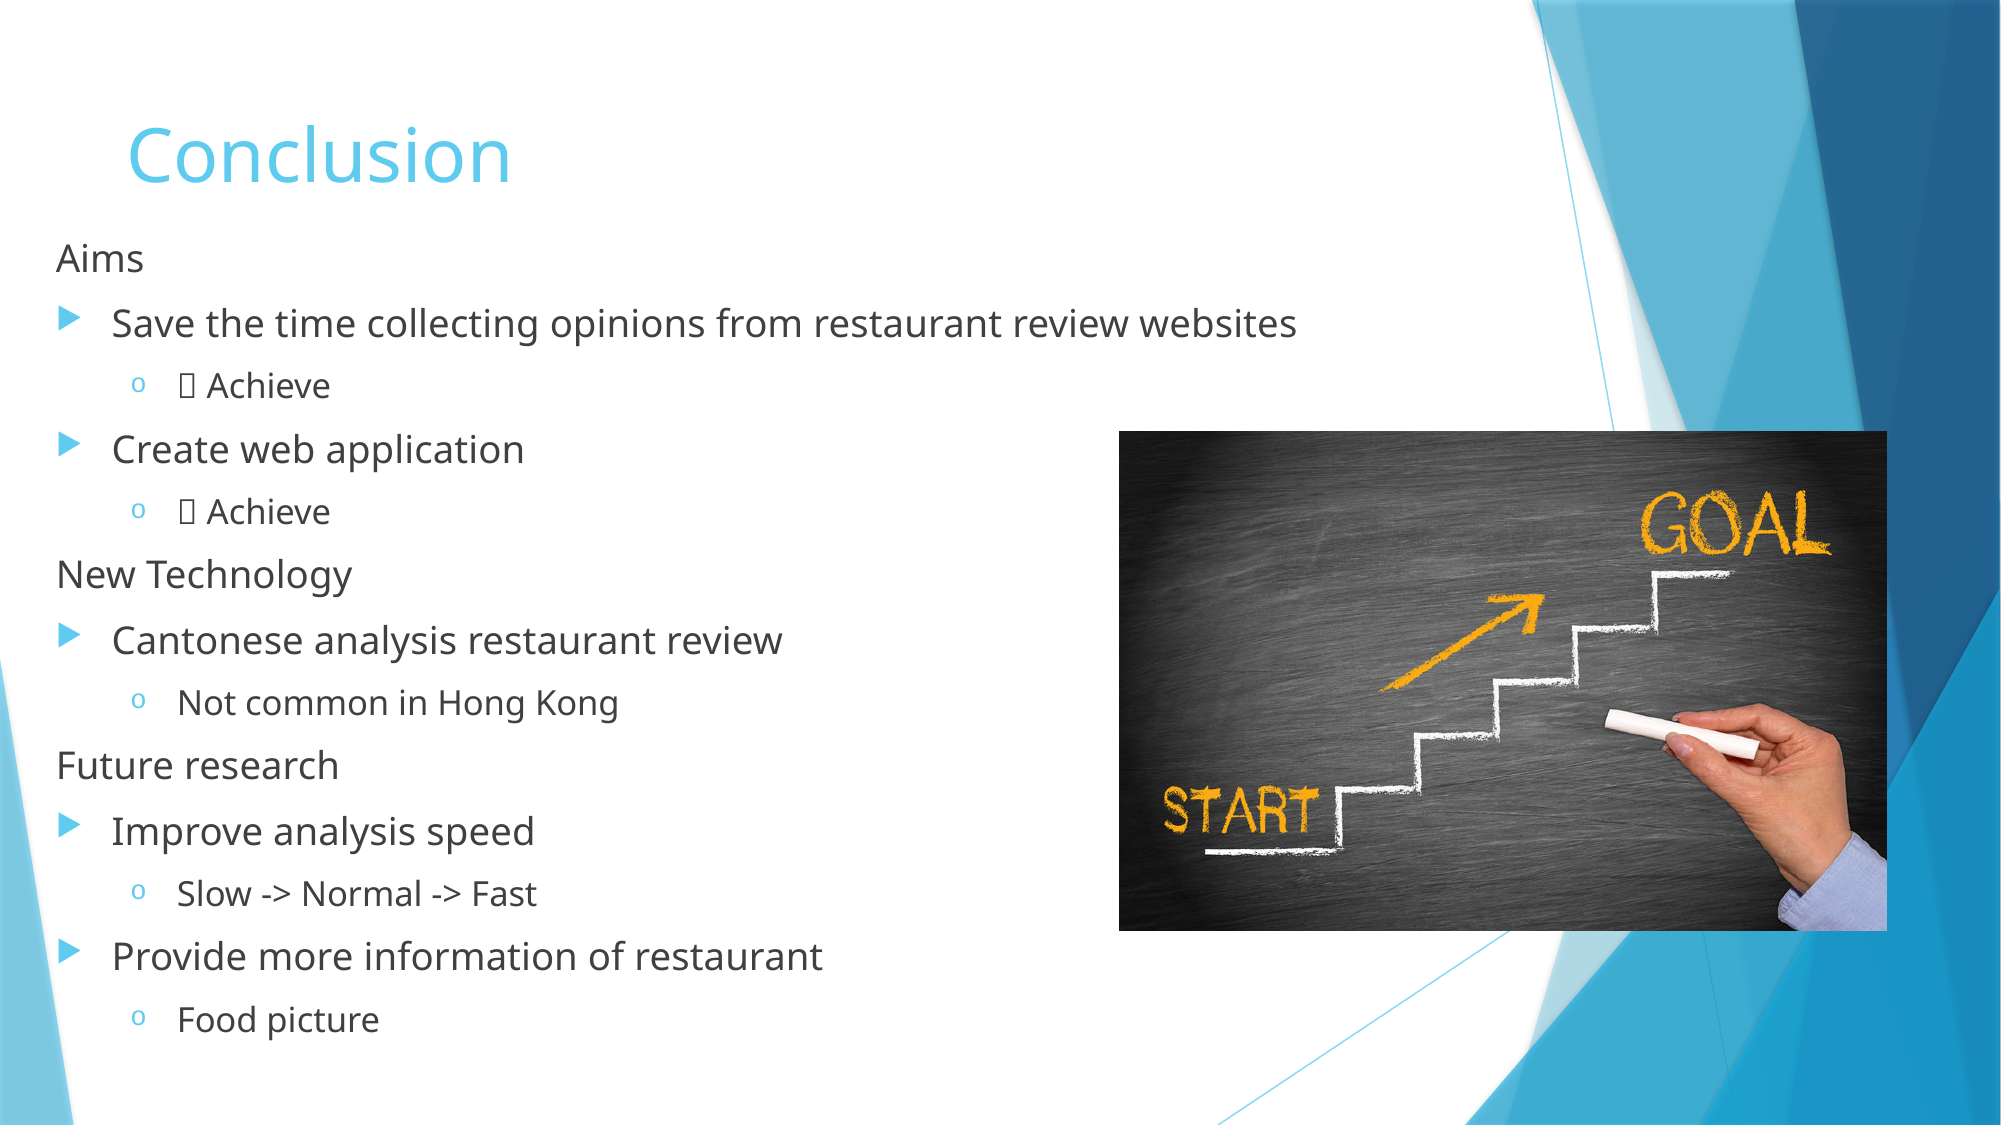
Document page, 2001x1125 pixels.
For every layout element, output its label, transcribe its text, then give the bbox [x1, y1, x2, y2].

picture [1118, 430, 1887, 931]
title Conclusion [111, 99, 1502, 210]
list Aims Save the time collecting opinions from restaurant review websites ✅ Achieve Create web application ✅ Achieve New Technology Cantonese analysis restaurant review Not common in Hong Kong Future research Improve analysis speed Slow -> Normal -> Fast Provide more information of restaurant Food picture [40, 226, 1573, 1052]
